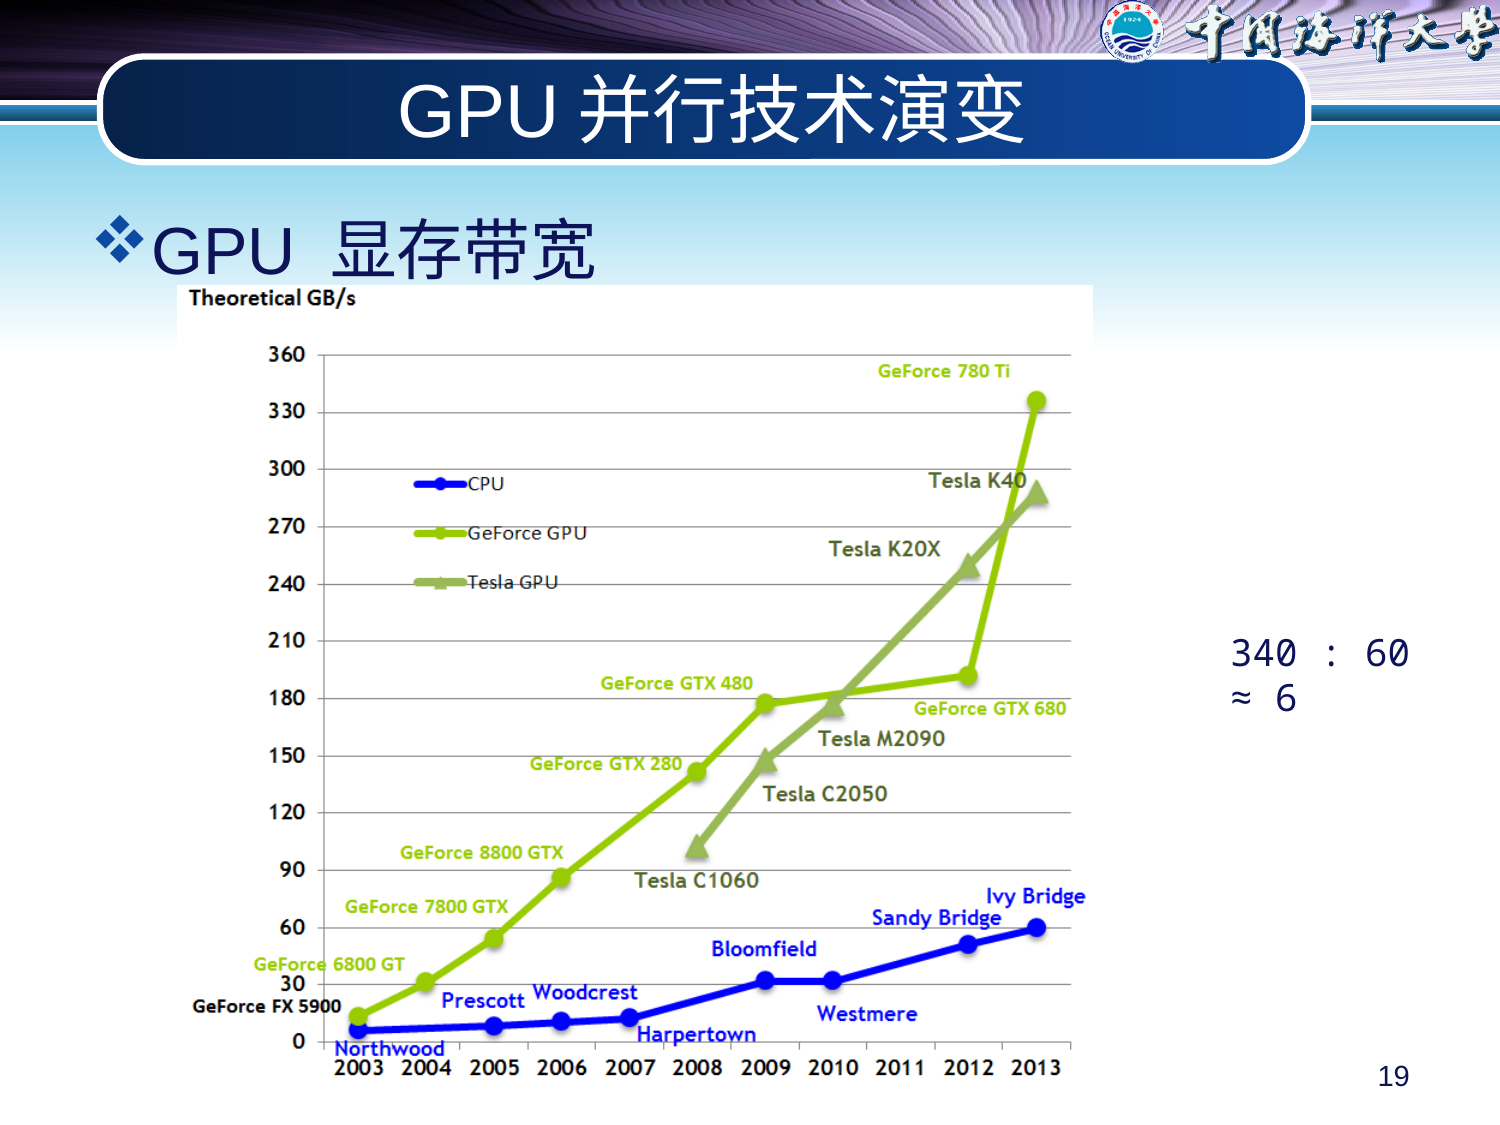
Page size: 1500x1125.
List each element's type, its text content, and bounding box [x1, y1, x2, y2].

text_box 340 : 60 ≈ 6 [1215, 621, 1459, 727]
slide_number 19 [1074, 1050, 1425, 1103]
picture [177, 285, 1093, 1080]
title GPU并行技术演变 [137, 61, 1288, 155]
list GPU 显存带宽 [74, 199, 1426, 1038]
picture [0, 0, 1500, 100]
